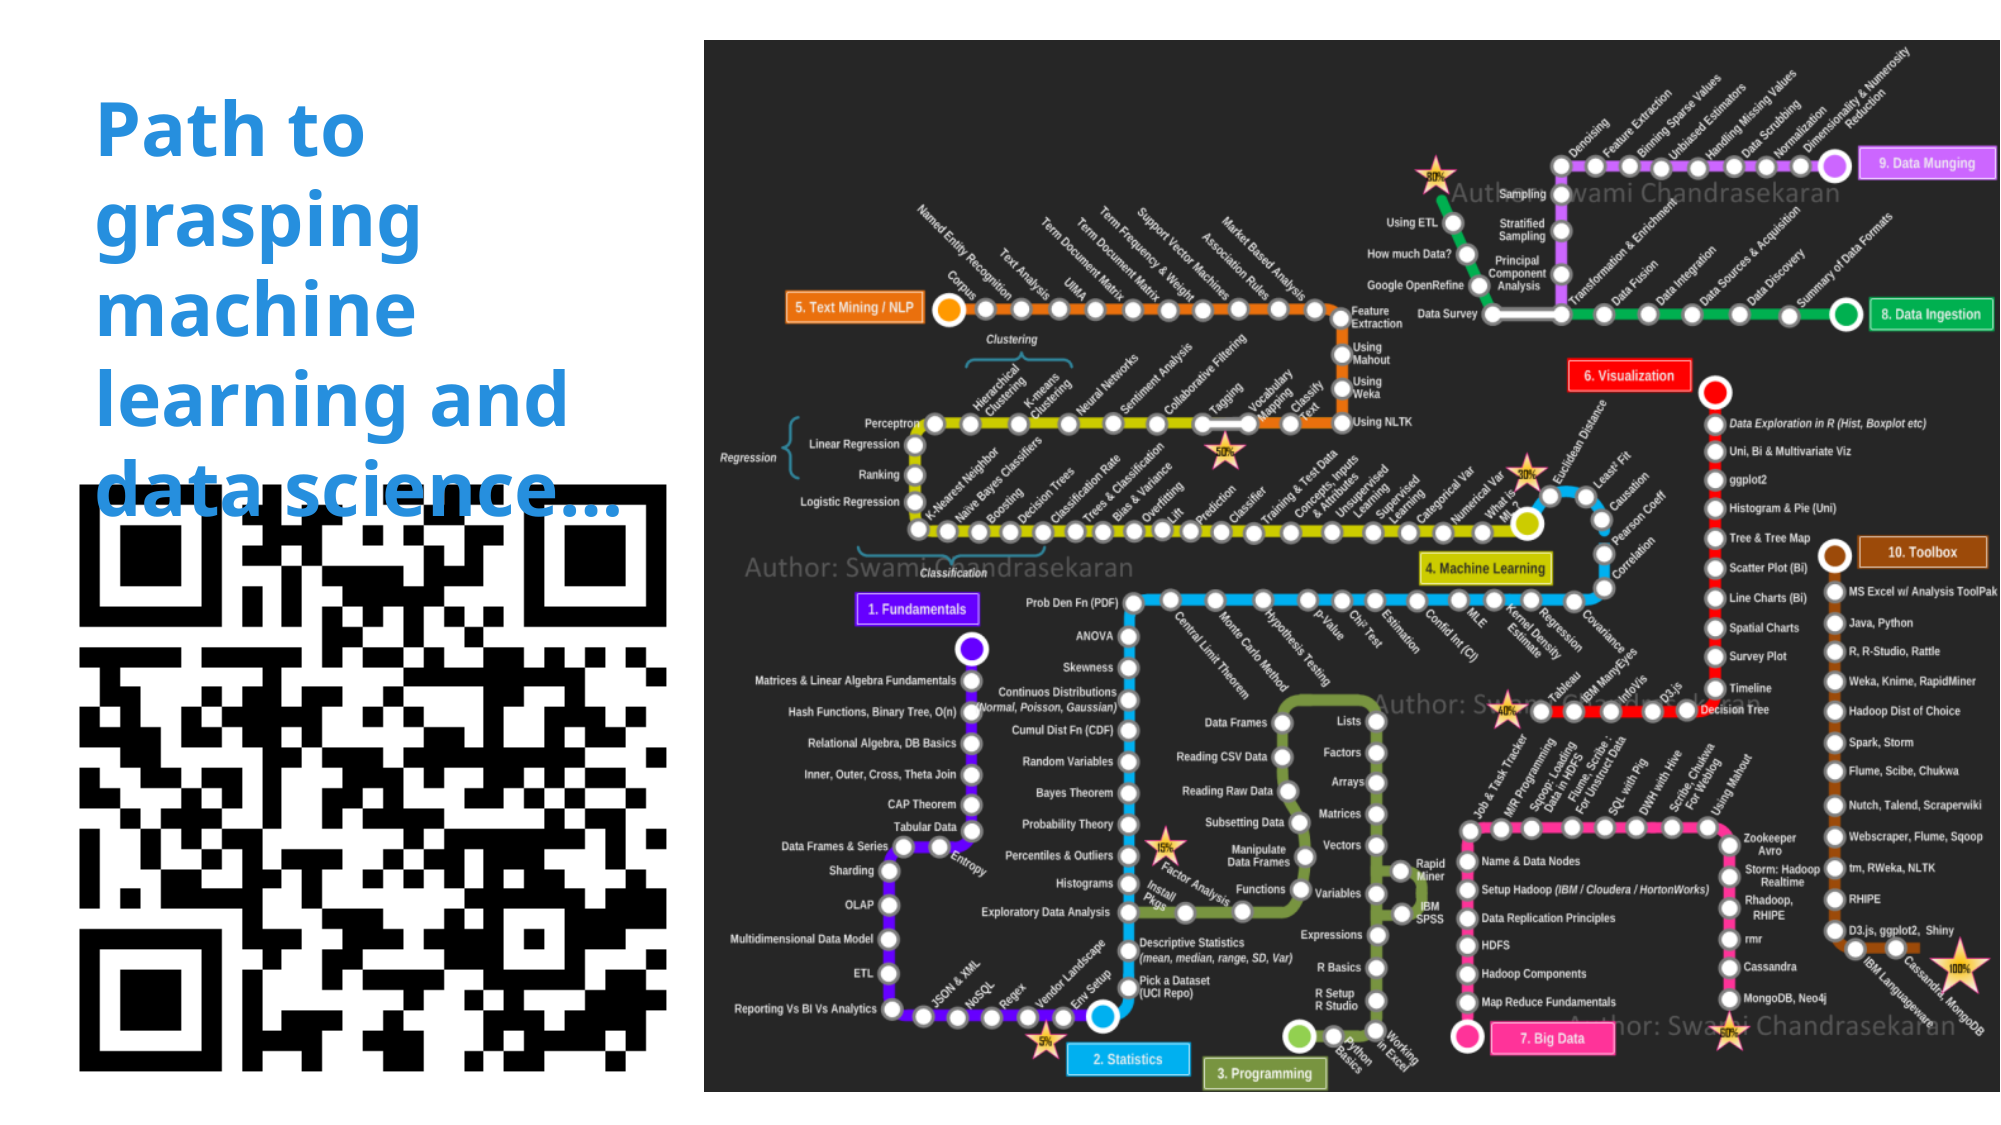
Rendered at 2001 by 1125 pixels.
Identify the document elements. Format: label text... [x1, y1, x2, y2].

picture [61, 466, 687, 1092]
text_box Path to grasping machine learning and data science… [79, 73, 687, 466]
picture [704, 40, 2000, 1092]
